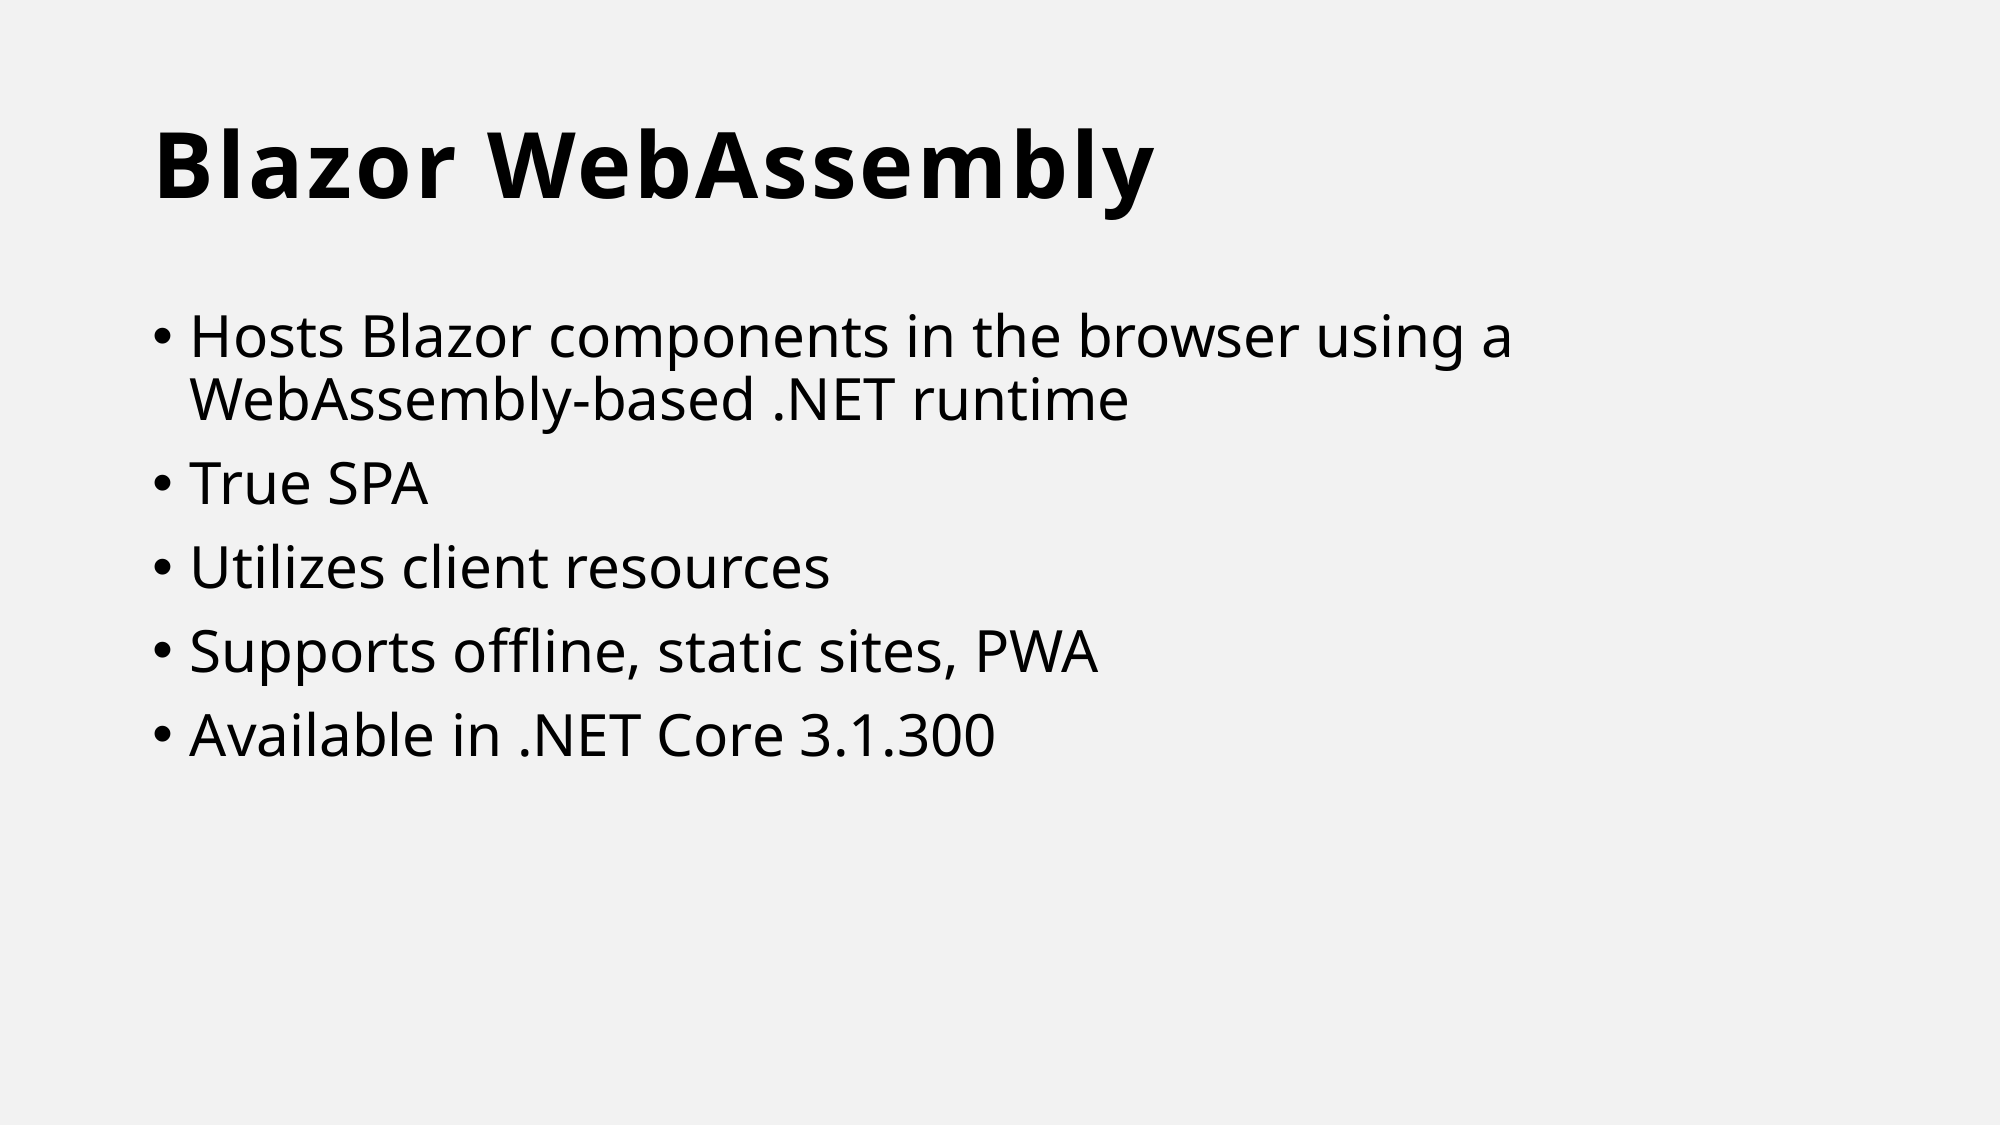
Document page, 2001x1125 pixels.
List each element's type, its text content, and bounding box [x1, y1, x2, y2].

title Blazor WebAssembly [137, 59, 1863, 278]
list Hosts Blazor components in the browser using a WebAssembly-based .NET runtime True SPA Utilizes client resources Supports offline, static sites, PWA Available in .NET Core 3.1.300 [137, 299, 1863, 1014]
